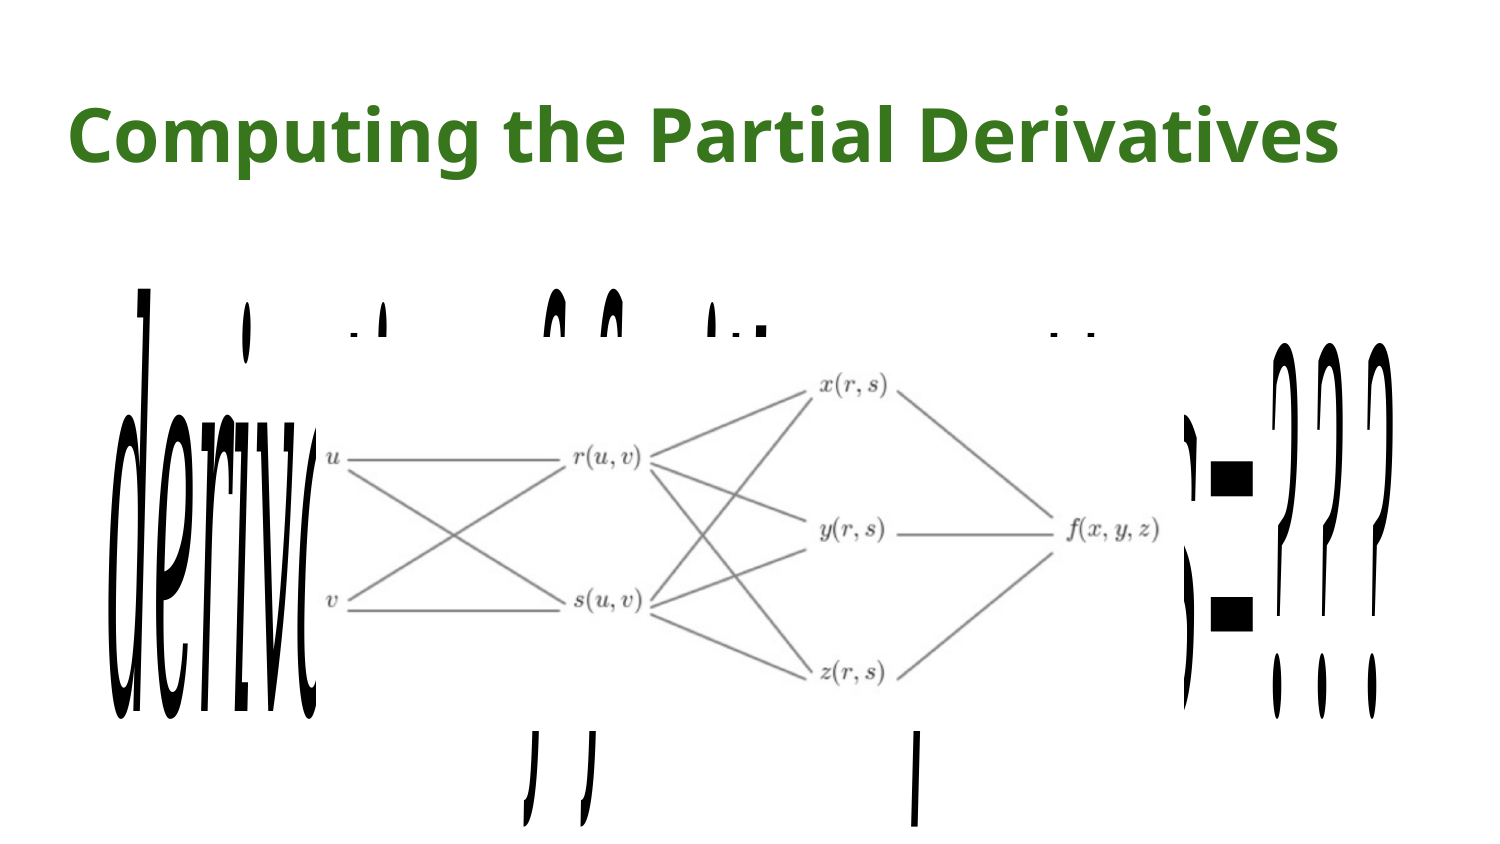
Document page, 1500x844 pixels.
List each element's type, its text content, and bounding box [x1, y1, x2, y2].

picture [316, 336, 1184, 732]
title Computing the Partial Derivatives [51, 72, 1449, 167]
